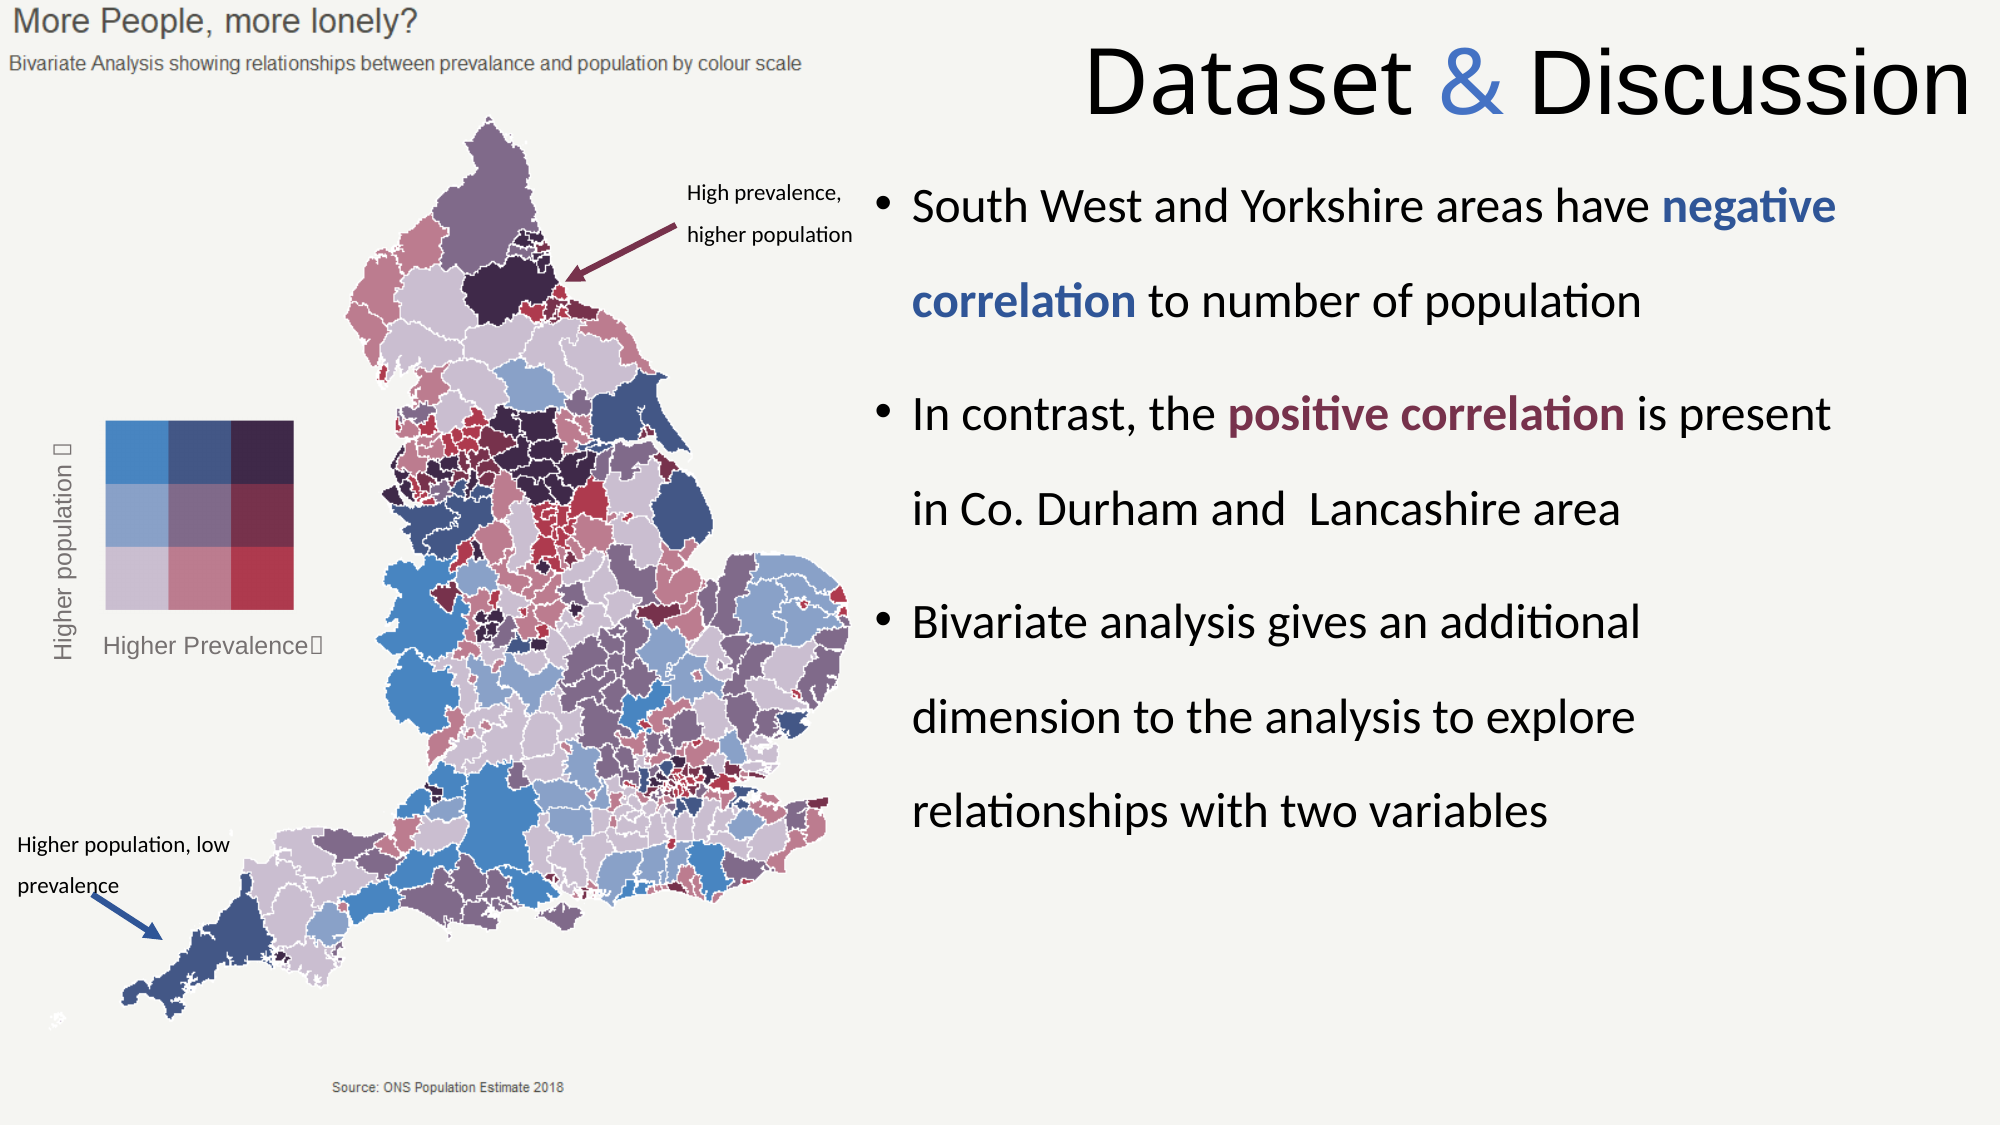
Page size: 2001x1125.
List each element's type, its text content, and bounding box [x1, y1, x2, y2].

list South West and Yorkshire areas have negative correlation to number of population In contrast, the positive correlation is present in Co. Durham and Lancashire area Bivariate analysis gives an additional dimension to the analysis to explore relationships with two variables [867, 130, 1873, 918]
picture [0, 0, 867, 1101]
title Dataset & Discussion [1067, 10, 1996, 159]
text_box High prevalence, higher population [867, 156, 877, 279]
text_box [92, 894, 163, 941]
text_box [564, 225, 676, 282]
